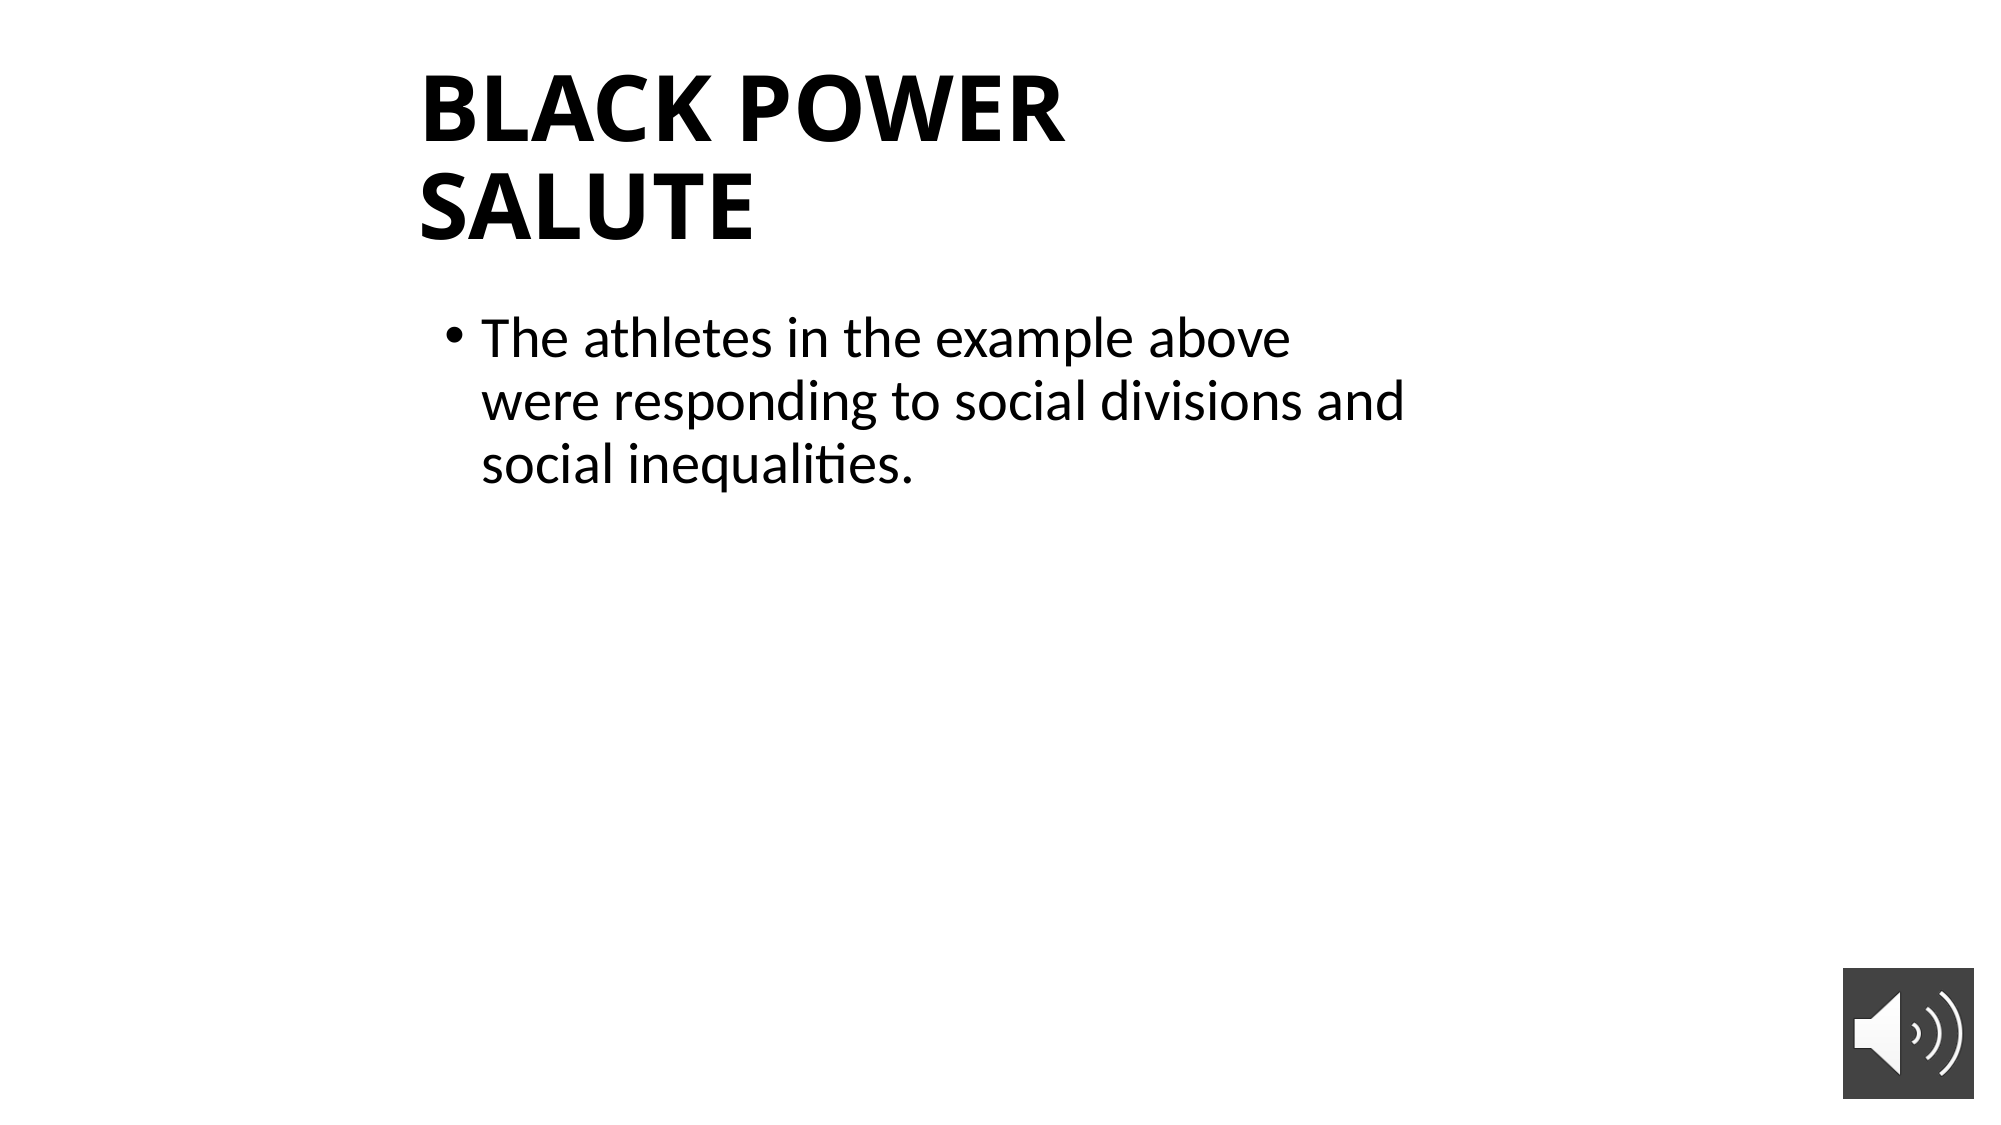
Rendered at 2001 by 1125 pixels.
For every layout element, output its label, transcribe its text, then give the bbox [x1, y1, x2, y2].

picture [1841, 966, 1975, 1100]
title BLACK POWER SALUTE [403, 52, 1367, 270]
list The athletes in the example above were responding to social divisions and social inequalities. [429, 299, 1427, 856]
